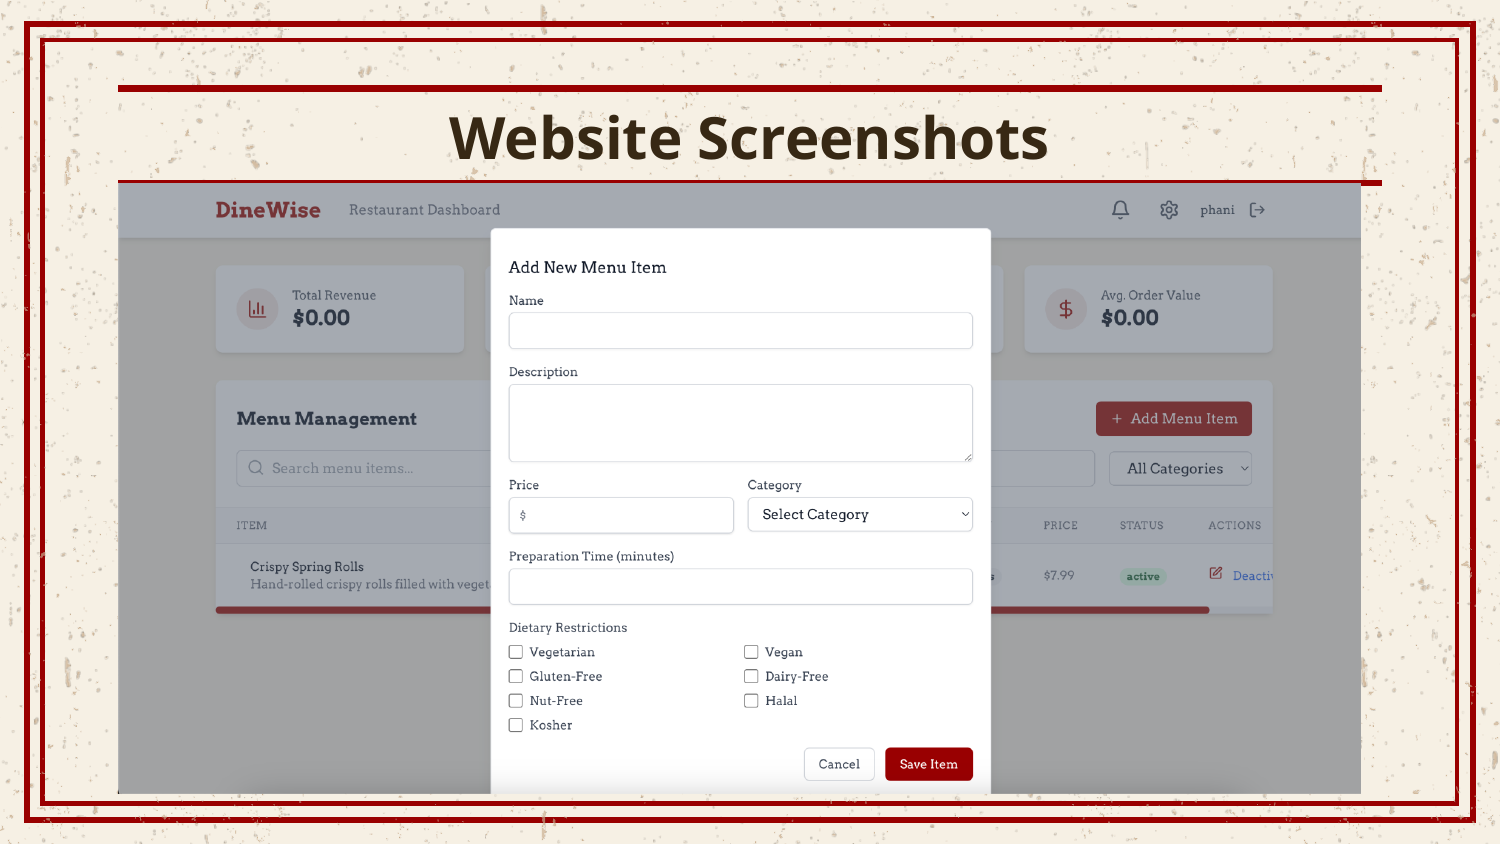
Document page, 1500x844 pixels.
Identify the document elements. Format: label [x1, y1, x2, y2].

picture [1, 1, 1500, 844]
text_box [117, 88, 1383, 184]
